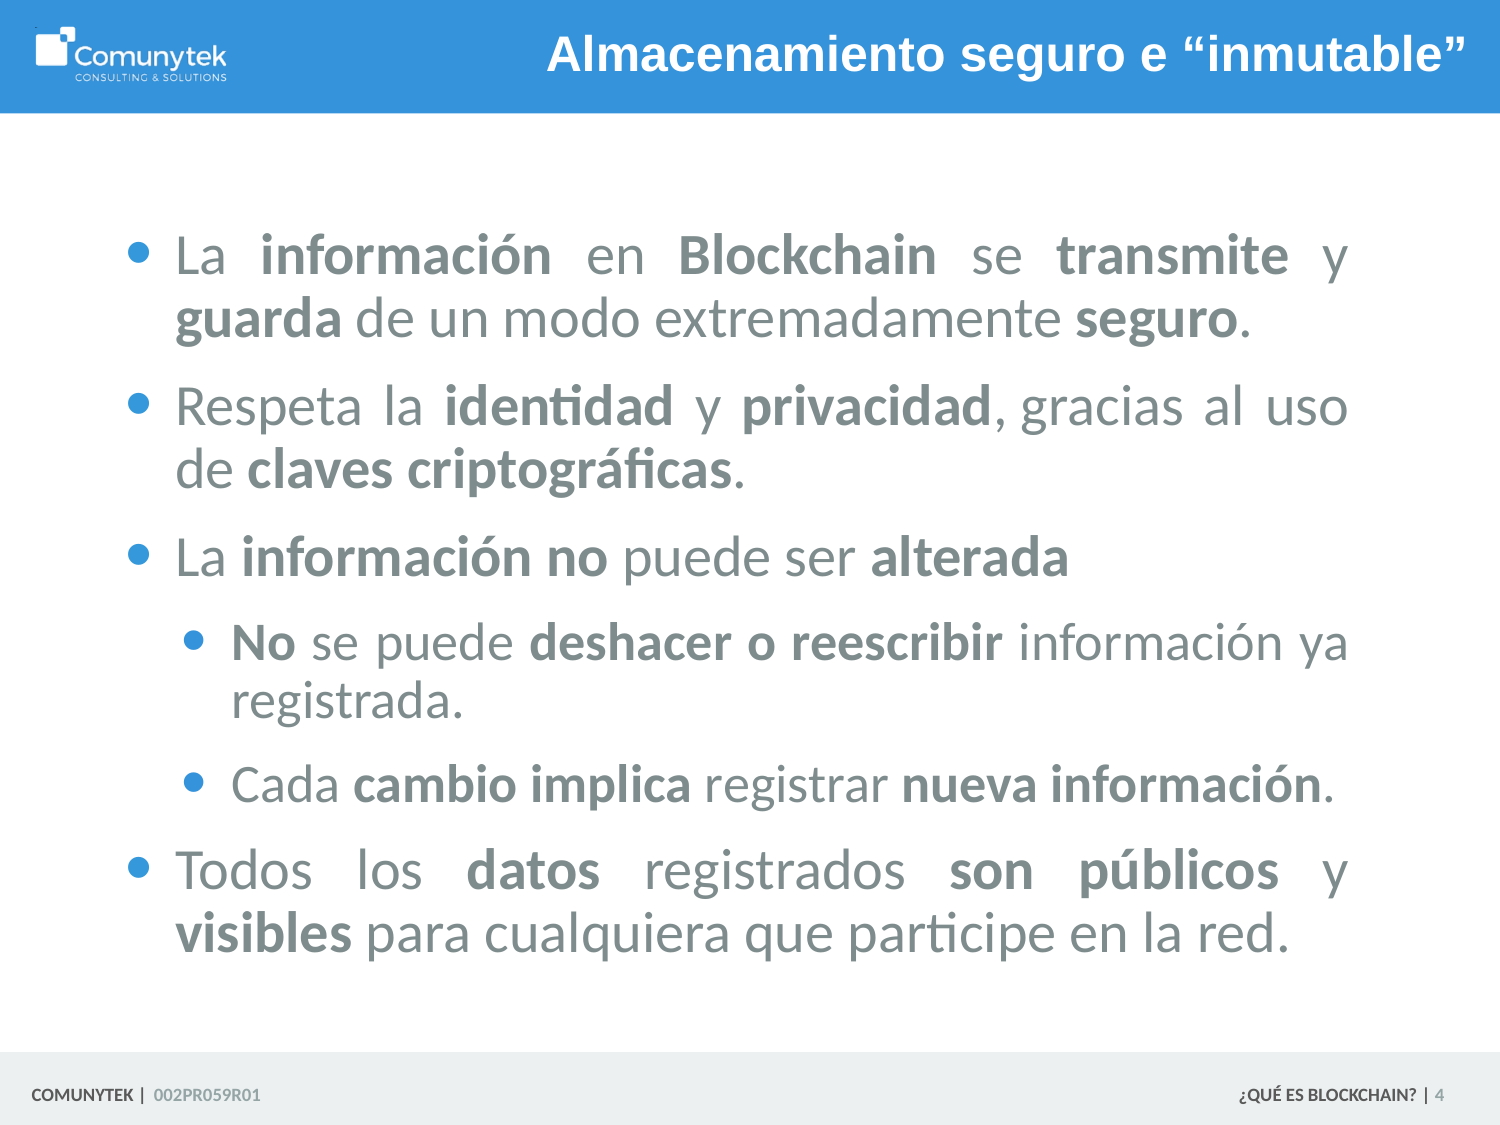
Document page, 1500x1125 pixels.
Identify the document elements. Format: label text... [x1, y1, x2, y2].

list La información en Blockchain se transmite y guarda de un modo extremadamente seguro. Respeta la identidad y privacidad, gracias al uso de claves criptográficas. La información no puede ser alterada No se puede deshacer o reescribir información ya registrada. Cada cambio implica registrar nueva información. Todos los datos registrados son públicos y visibles para cualquiera que participe en la red. [81, 216, 1365, 1020]
picture [35, 26, 227, 82]
footer 4 [1430, 1070, 1484, 1118]
title Almacenamiento seguro e “inmutable” [487, 1, 1484, 110]
